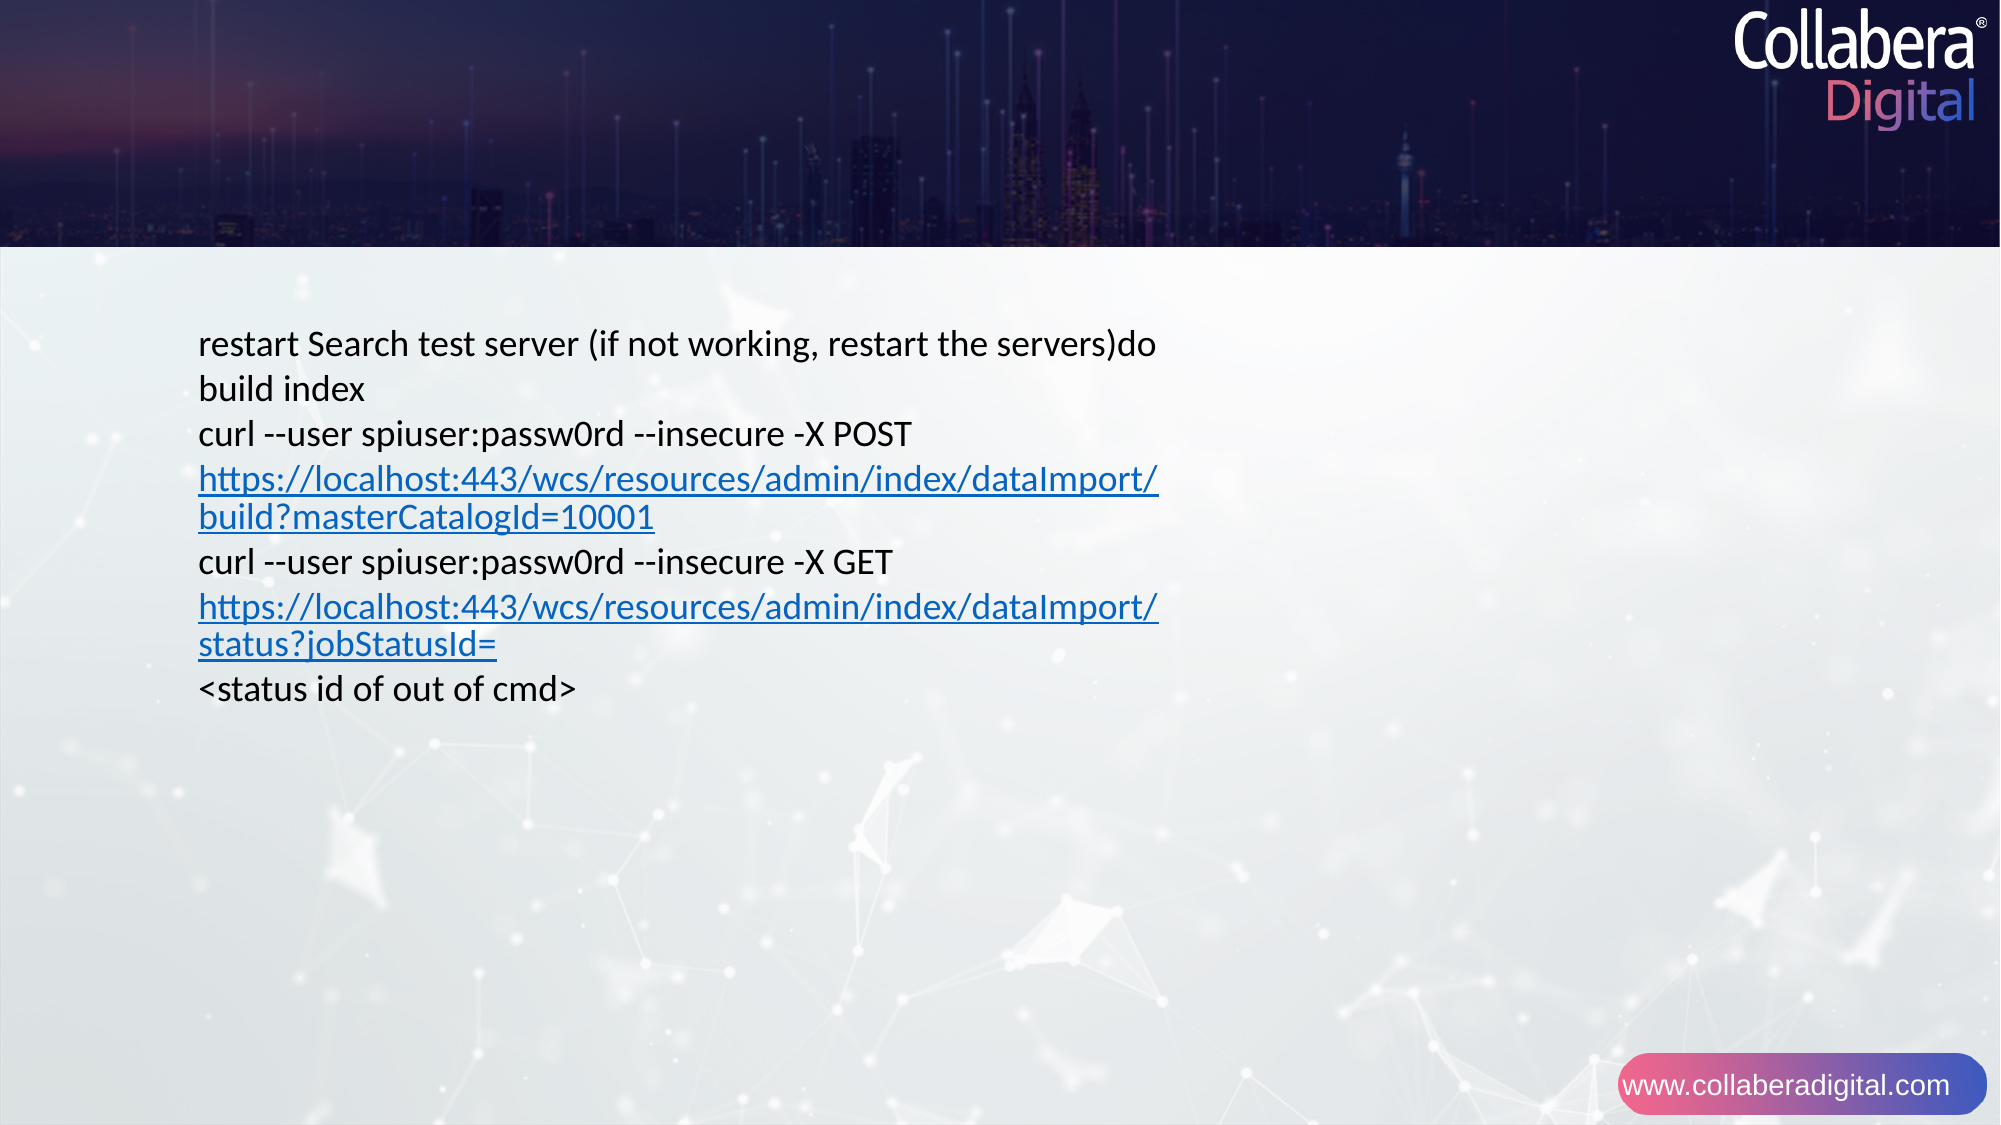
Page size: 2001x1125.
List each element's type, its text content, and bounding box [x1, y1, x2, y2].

picture [0, 0, 2000, 1125]
text_box restart Search test server (if not working, restart the servers)do build index curl --user spiuser:passw0rd --insecure -X POST https://localhost:443/wcs/resources/admin/index/dataImport/build?masterCatalogId=10001 curl --user spiuser:passw0rd --insecure -X GET https://localhost:443/wcs/resources/admin/index/dataImport/status?jobStatusId=<status id of out of cmd> [183, 311, 1184, 687]
